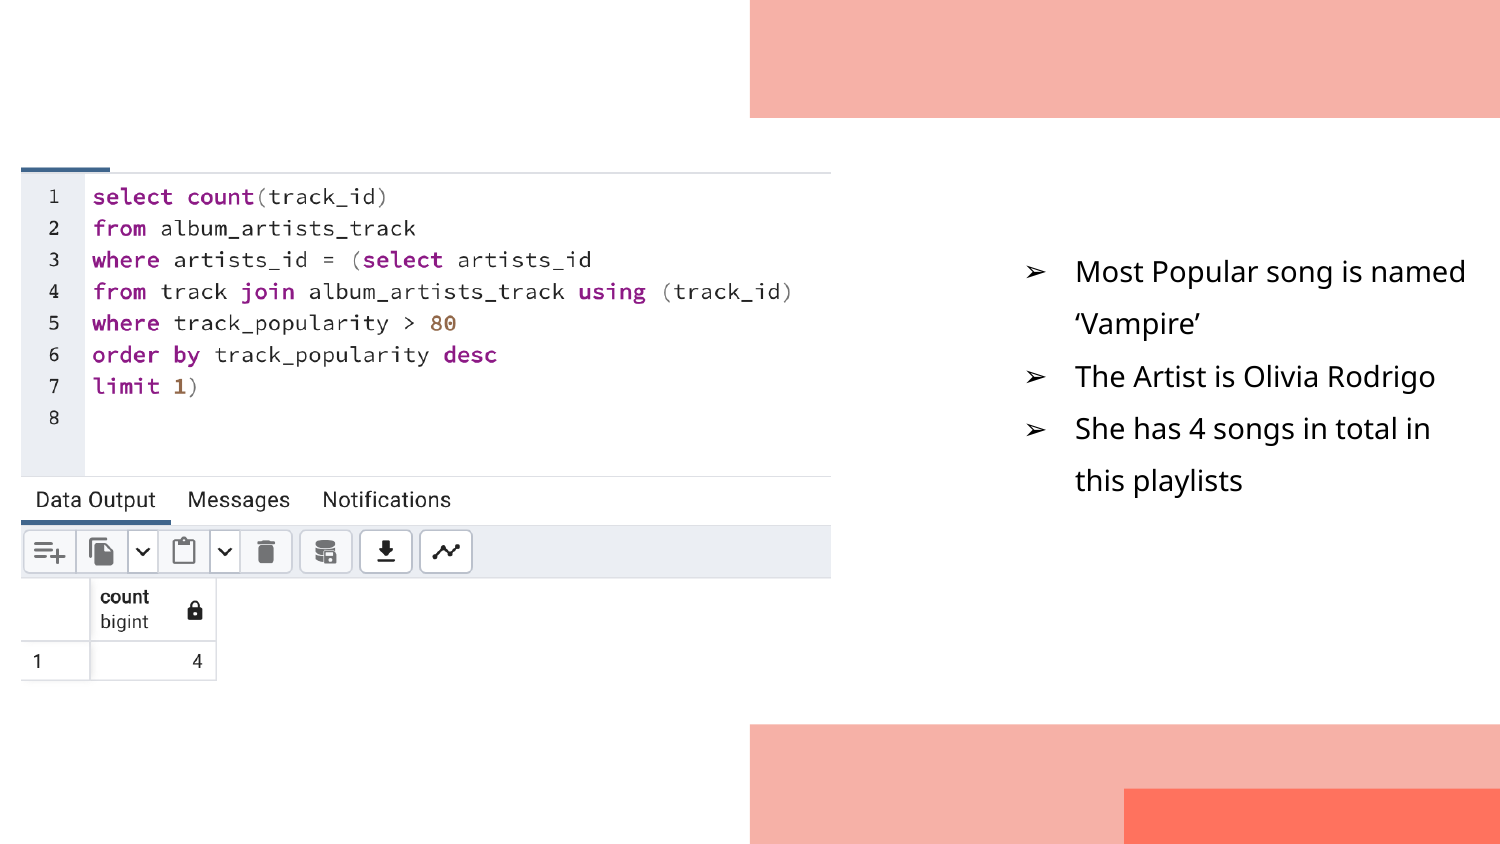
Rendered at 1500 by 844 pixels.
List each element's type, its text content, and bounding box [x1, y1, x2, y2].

text_box Most Popular song is named ‘Vampire’ The Artist is Olivia Rodrigo She has 4 songs in total in this playlists [985, 220, 1500, 513]
picture [20, 163, 831, 695]
